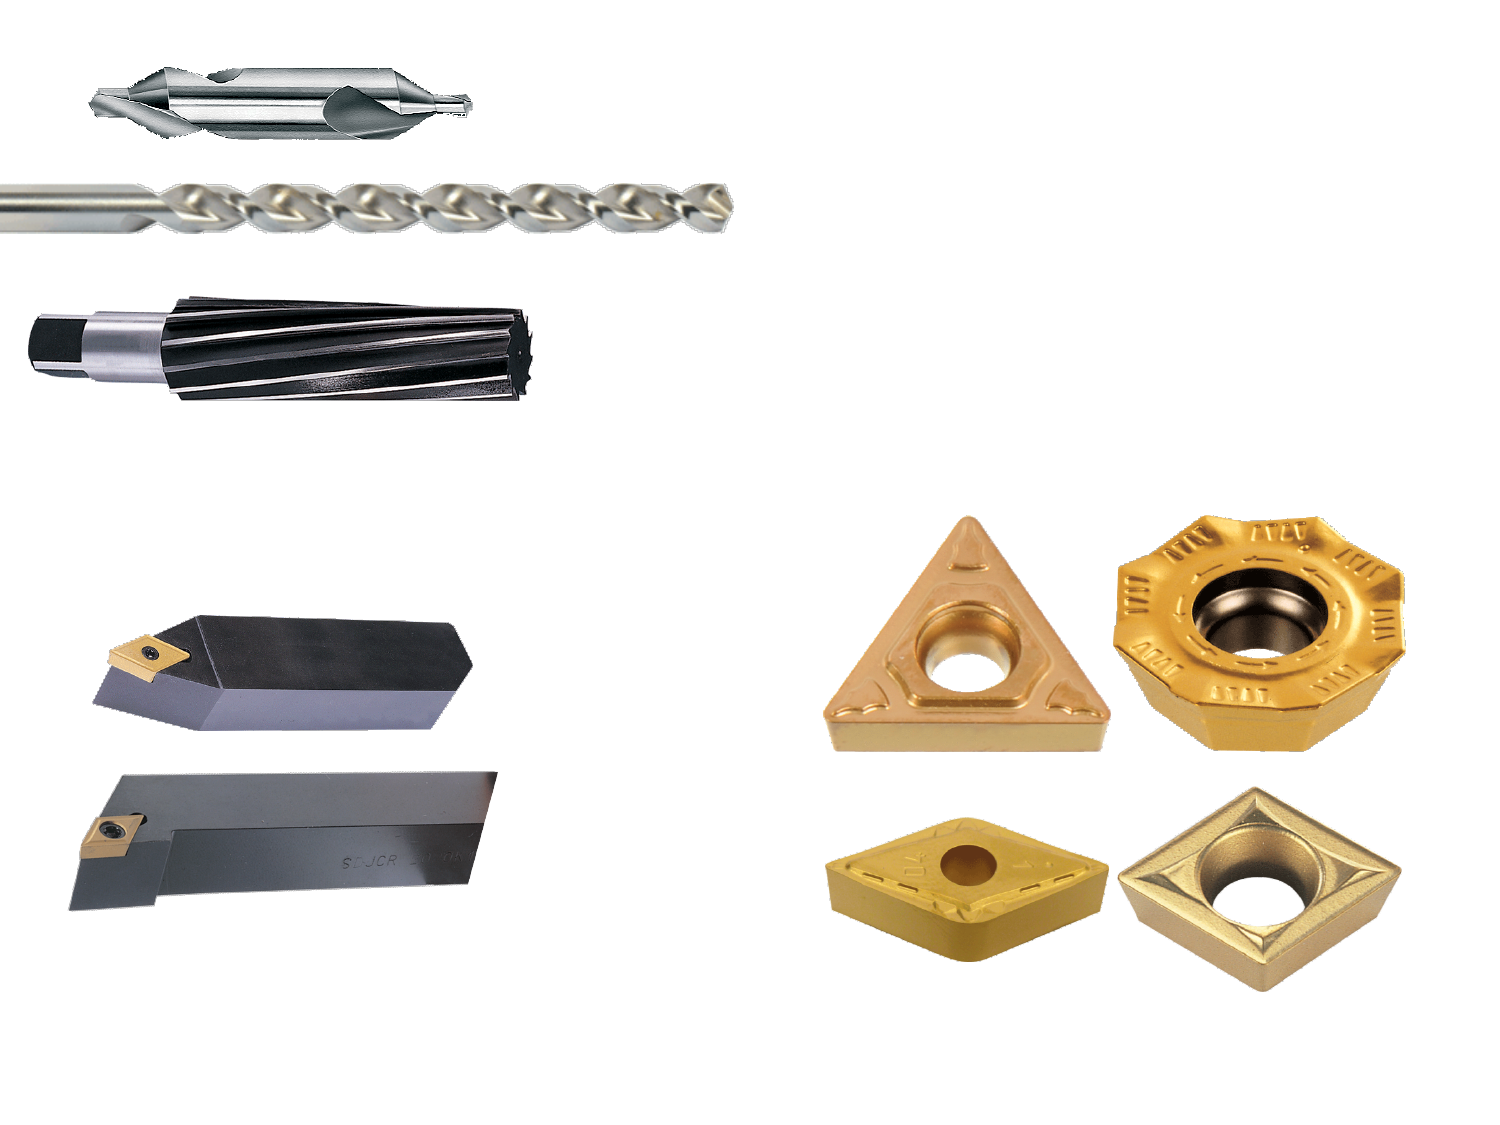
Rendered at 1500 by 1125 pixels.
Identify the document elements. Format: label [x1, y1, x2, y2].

picture [823, 514, 1111, 752]
picture [1117, 786, 1402, 992]
picture [88, 66, 473, 140]
picture [0, 183, 734, 235]
picture [27, 296, 534, 402]
picture [824, 816, 1109, 962]
picture [1113, 514, 1406, 752]
picture [64, 614, 497, 1008]
